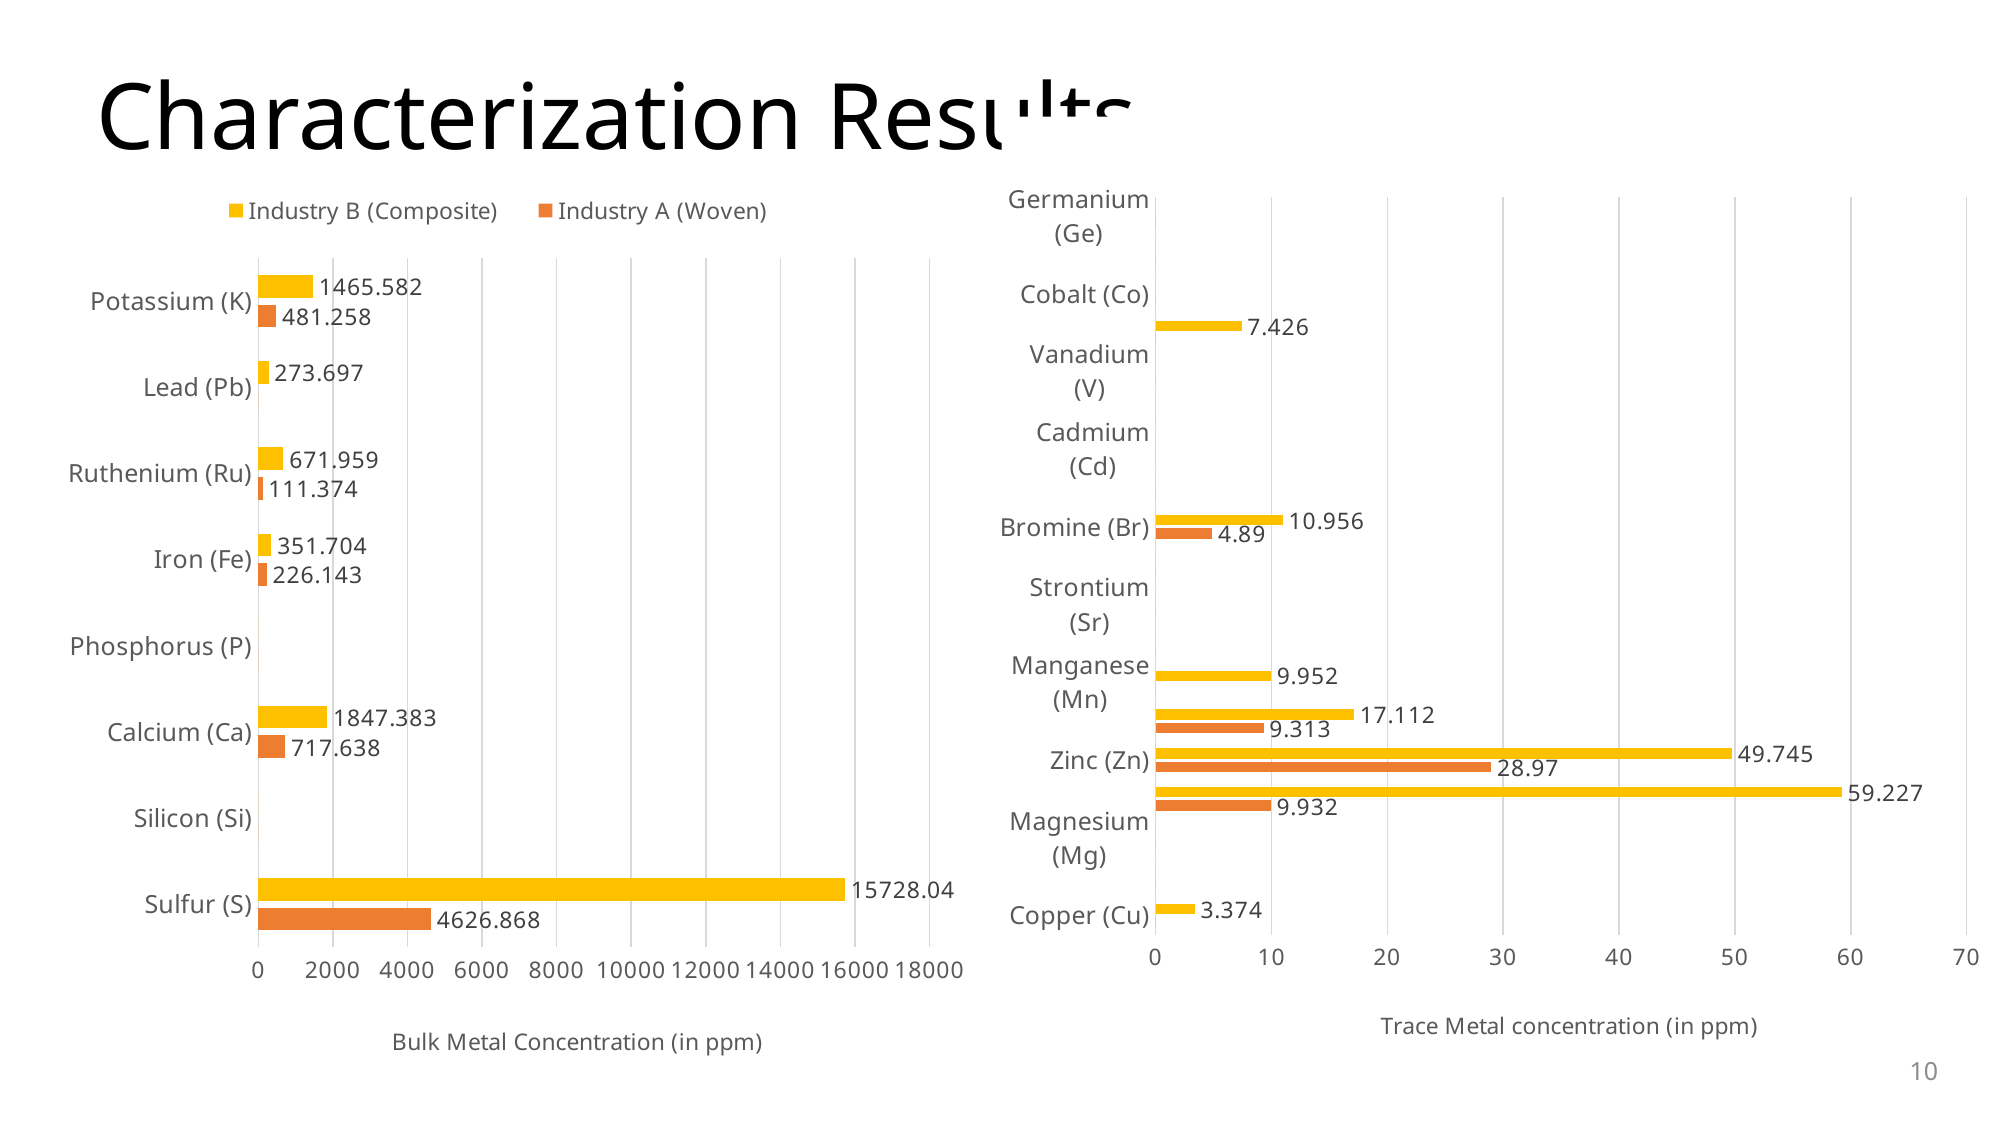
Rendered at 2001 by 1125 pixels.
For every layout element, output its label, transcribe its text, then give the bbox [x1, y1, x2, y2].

chart [999, 116, 2000, 1048]
text_box Characterization Results [81, 63, 1807, 177]
chart [47, 177, 975, 1087]
slide_number 10 [1503, 1048, 1954, 1103]
